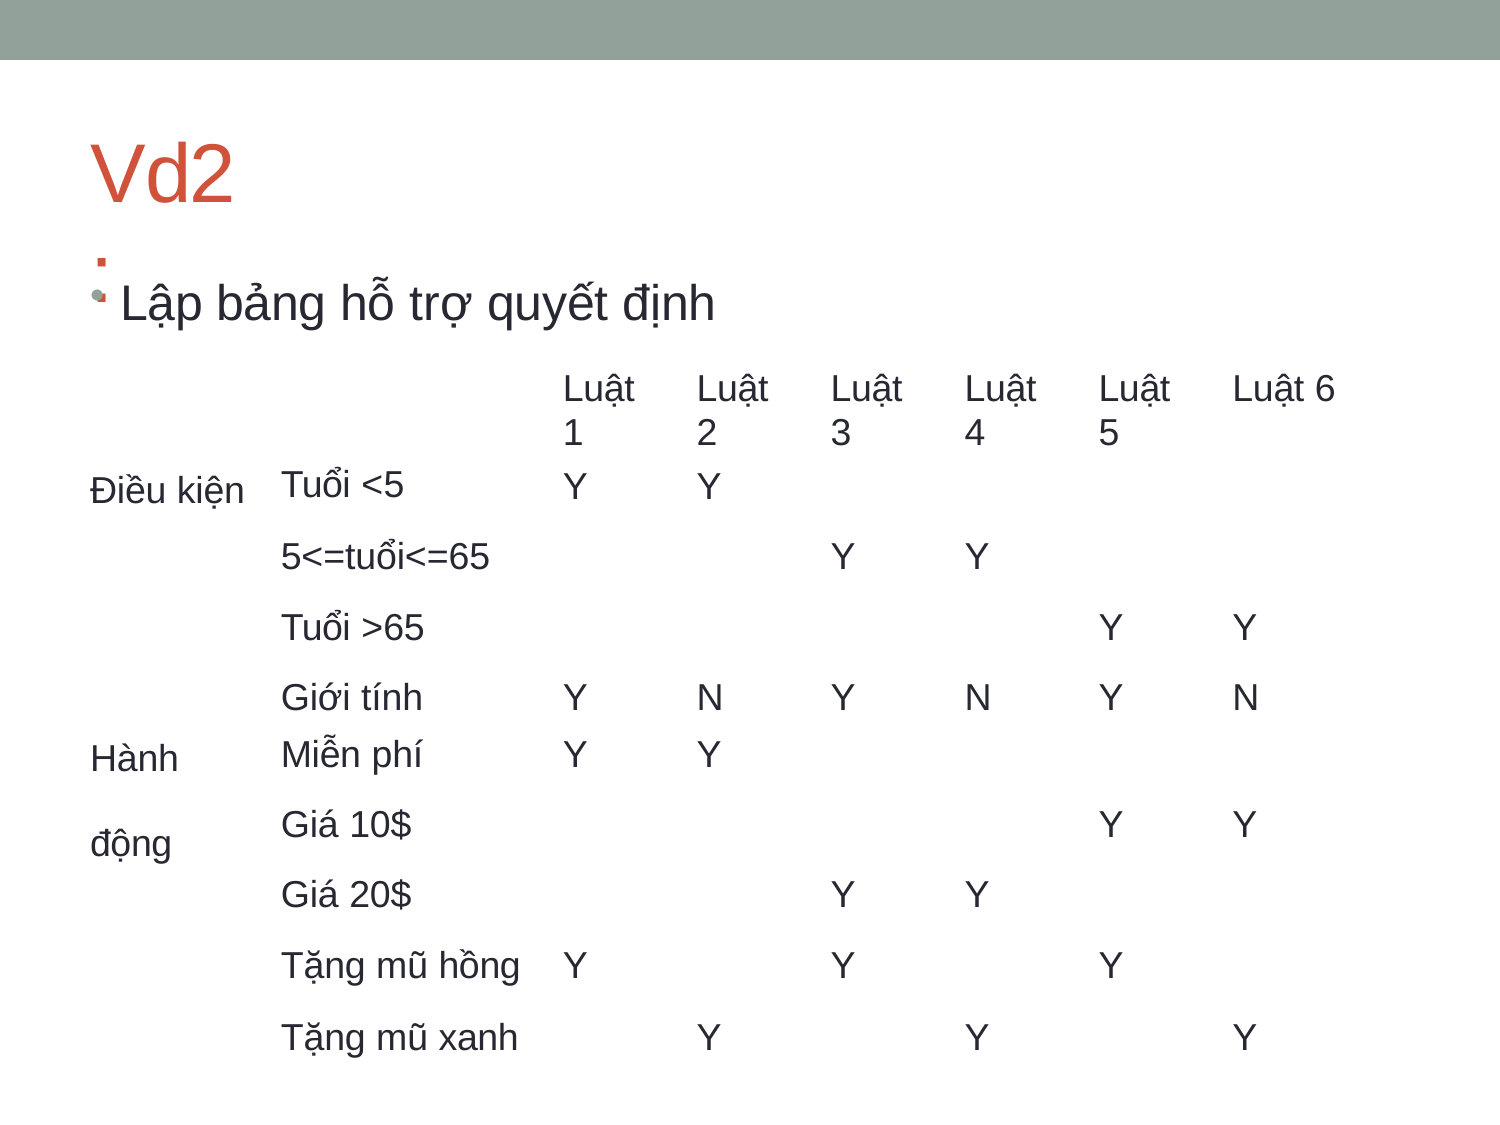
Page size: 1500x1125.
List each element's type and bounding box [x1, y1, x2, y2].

text_box [87, 731, 182, 864]
table_cell [276, 412, 1342, 1060]
text_box [87, 267, 722, 330]
text_box [87, 463, 248, 511]
title [87, 116, 258, 267]
table_header [276, 370, 1342, 412]
